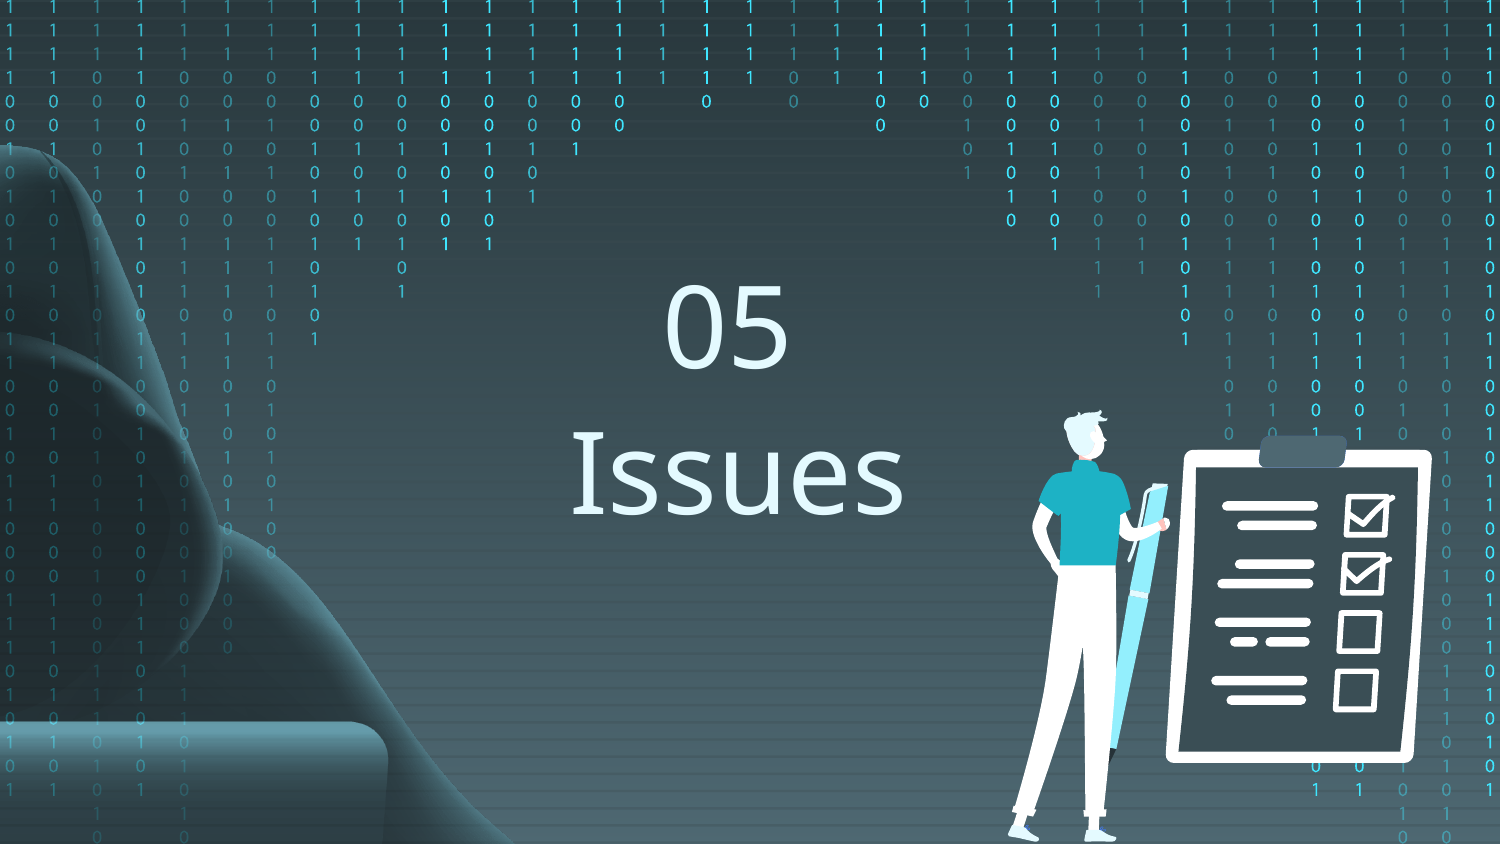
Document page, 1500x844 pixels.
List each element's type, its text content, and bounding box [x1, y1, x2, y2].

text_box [1007, 409, 1433, 842]
title 05 [593, 246, 862, 399]
picture [0, 143, 532, 844]
title Issues [536, 395, 1100, 541]
